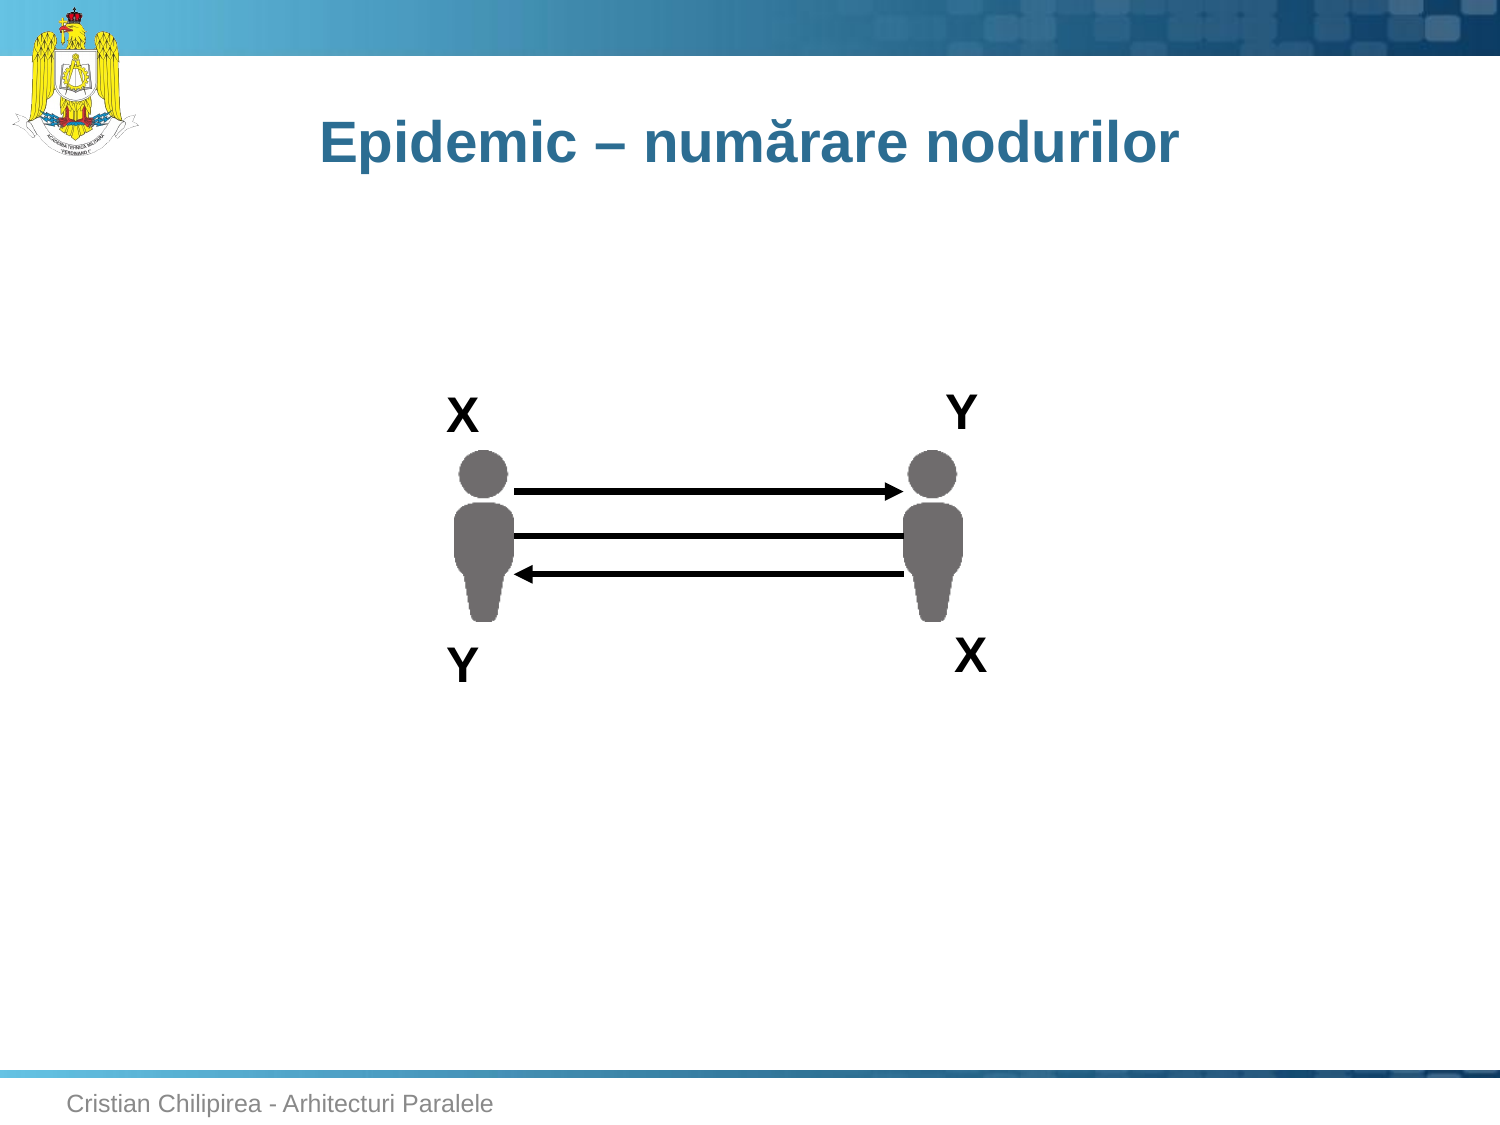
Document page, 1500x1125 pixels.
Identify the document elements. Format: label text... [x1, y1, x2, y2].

title Epidemic – numărare nodurilor [51, 102, 1449, 178]
text_box Y [931, 372, 995, 448]
picture [903, 450, 963, 622]
picture [0, 1070, 1500, 1078]
picture [0, 0, 1500, 156]
text_box Y [431, 624, 495, 700]
footer Cristian Chilipirea - Arhitecturi Paralele [51, 1083, 1157, 1125]
text_box X [431, 375, 495, 450]
text_box X [939, 615, 1003, 691]
picture [454, 450, 514, 622]
